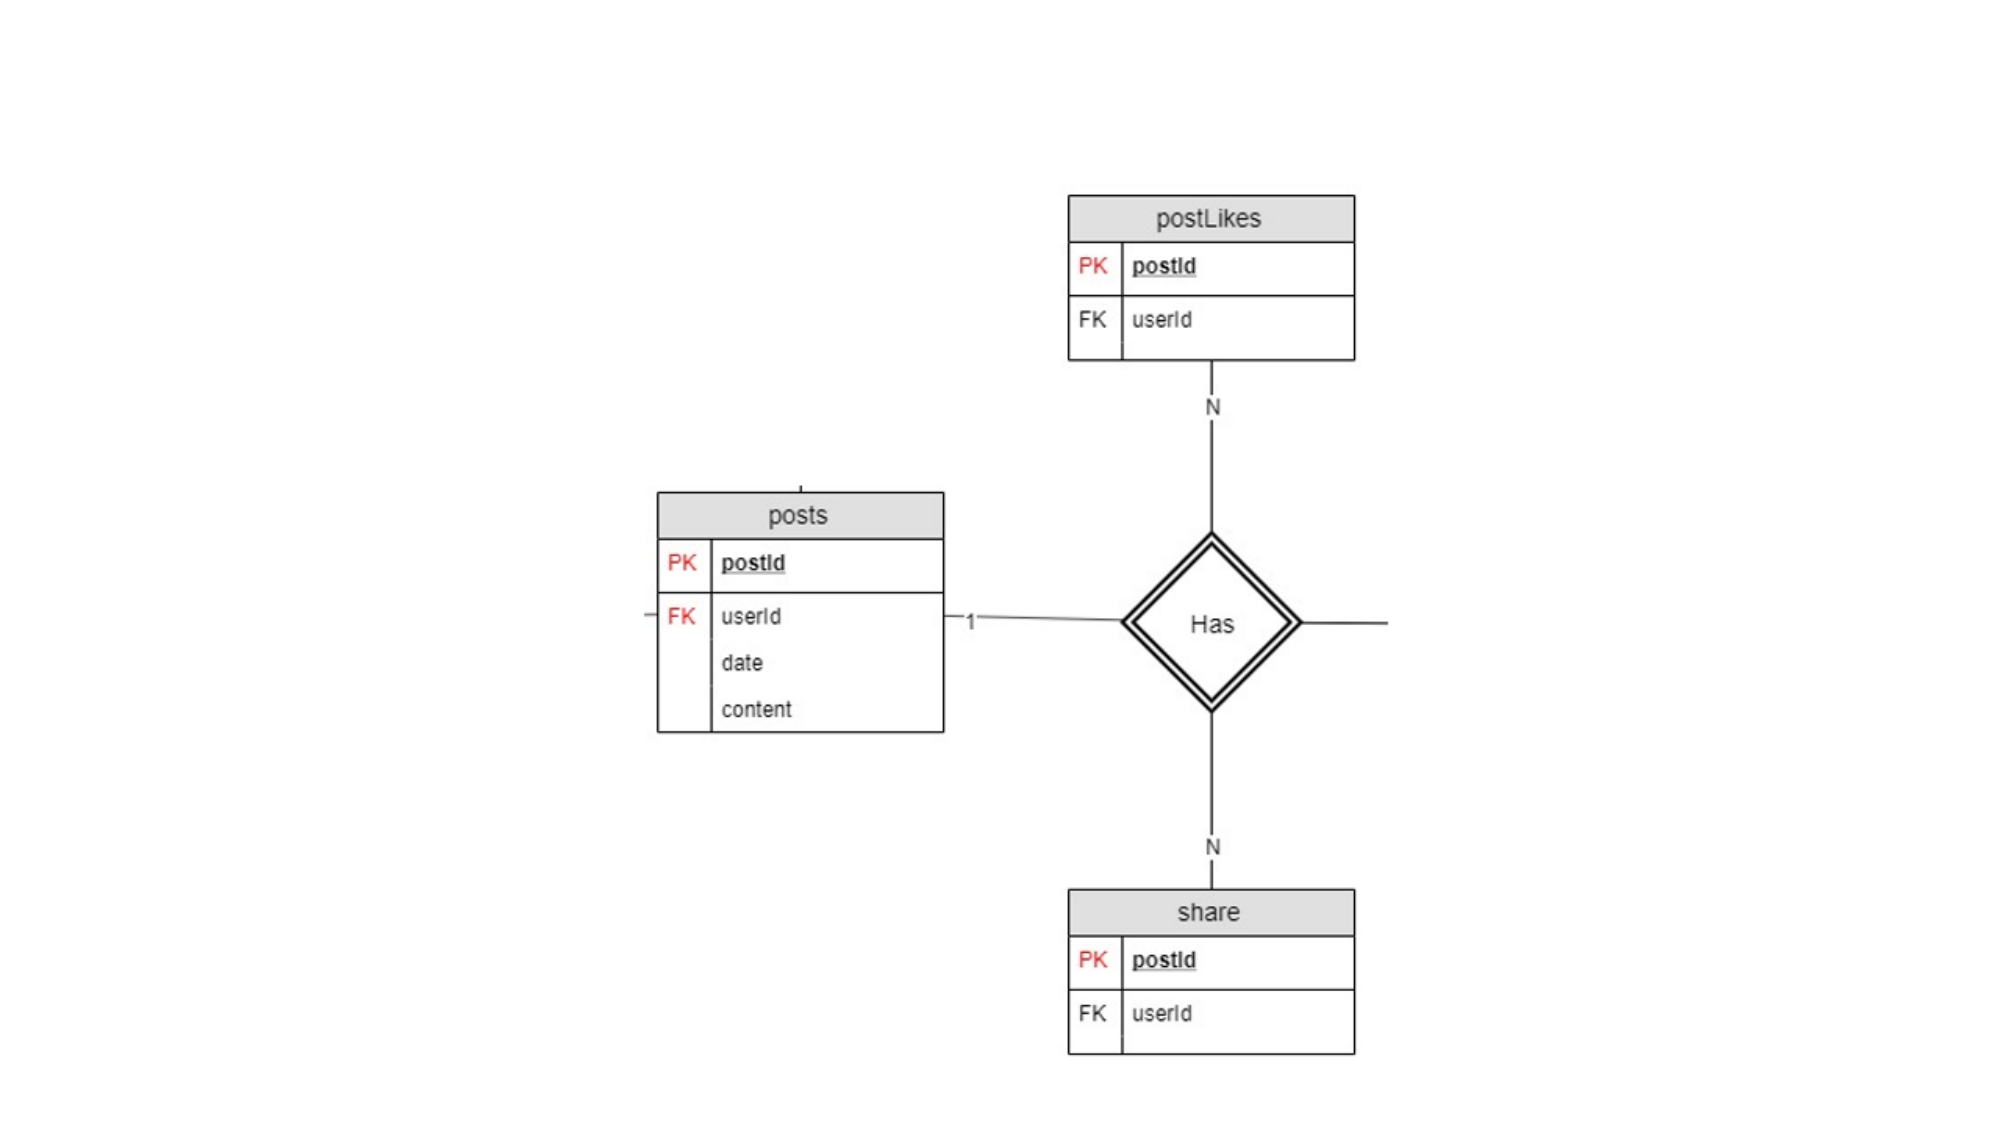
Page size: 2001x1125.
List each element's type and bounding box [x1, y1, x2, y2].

picture [445, 1, 1554, 1124]
